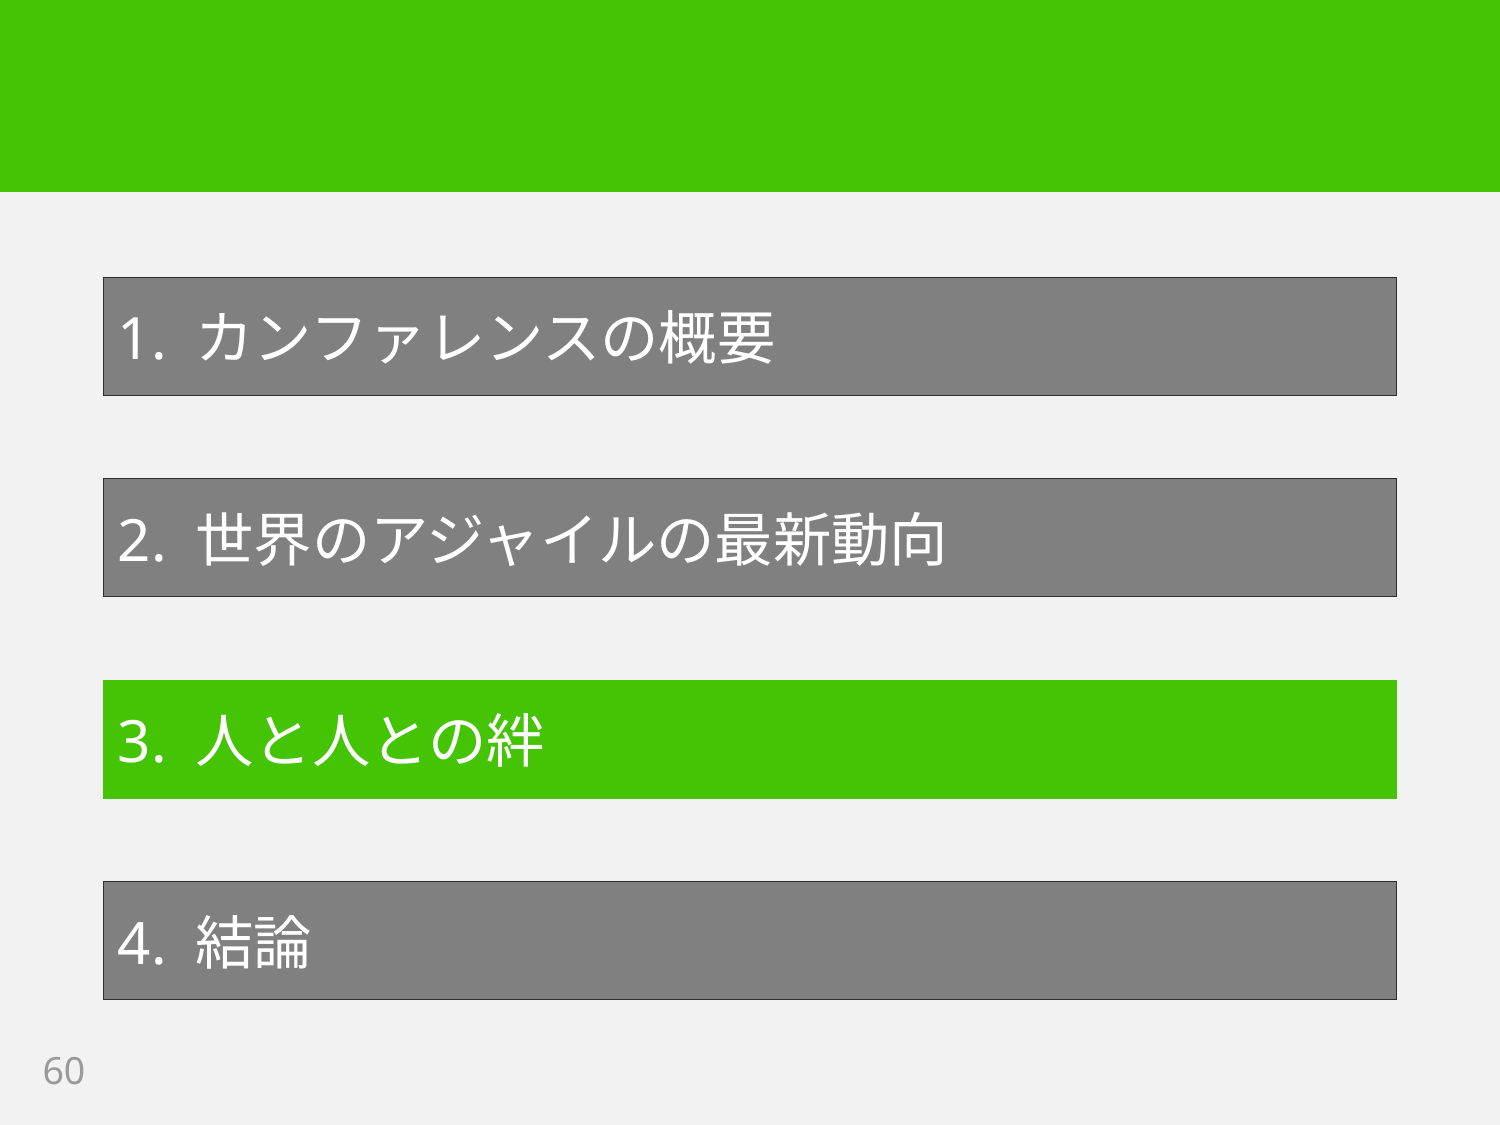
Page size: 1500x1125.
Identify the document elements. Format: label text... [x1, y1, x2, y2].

text_box 3. 人と人との絆 [103, 680, 1397, 799]
text_box 1. カンファレンスの概要 [103, 277, 1397, 396]
slide_number 60 [27, 1042, 146, 1102]
text_box 2. 世界のアジャイルの最新動向 [103, 478, 1397, 597]
text_box 4. 結論 [103, 881, 1397, 1000]
